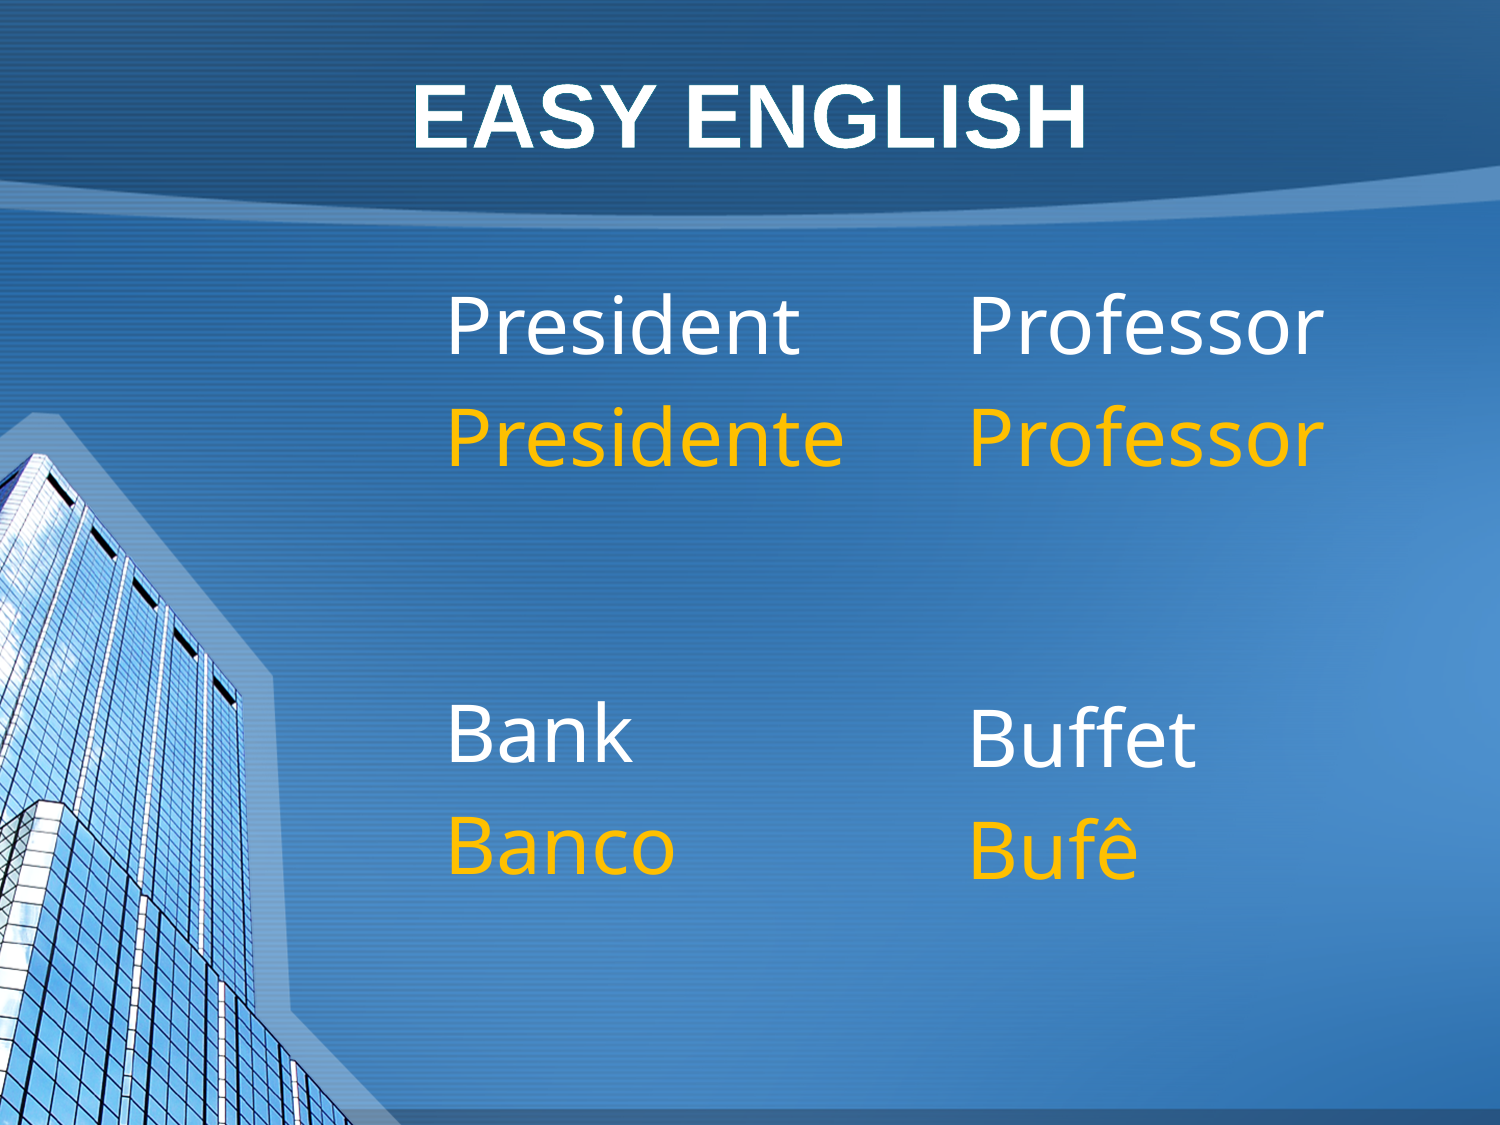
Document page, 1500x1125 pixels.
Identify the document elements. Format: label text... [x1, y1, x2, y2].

text_box Buffet Bufê [951, 680, 1403, 905]
text_box Bank Banco [429, 675, 881, 900]
list President Presidente [430, 267, 881, 492]
text_box EASY ENGLISH [186, 11, 1314, 212]
text_box Professor Professor [951, 267, 1403, 492]
picture [0, 0, 1500, 1125]
